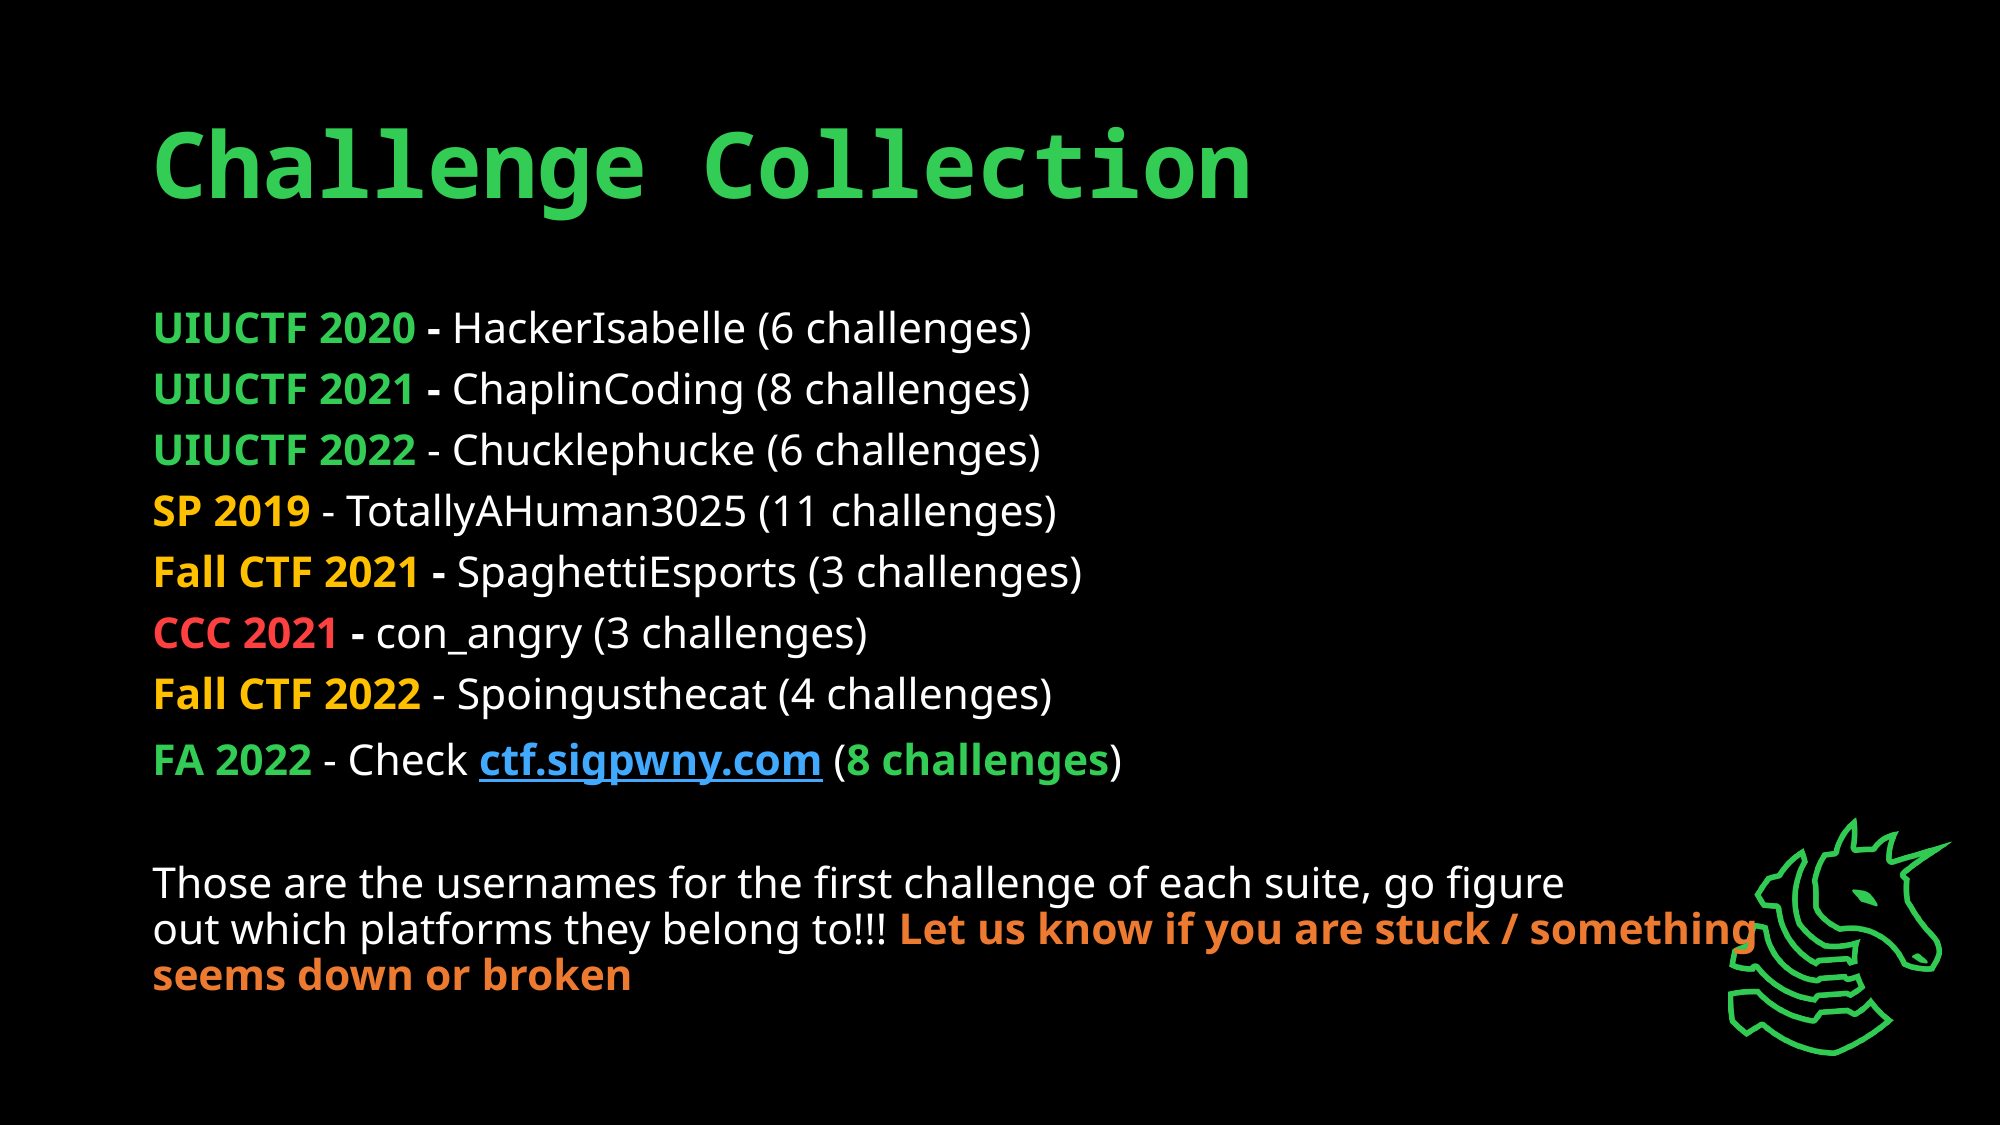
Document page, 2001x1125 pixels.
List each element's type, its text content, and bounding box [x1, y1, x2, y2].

list UIUCTF 2020 - HackerIsabelle (6 challenges) UIUCTF 2021 - ChaplinCoding (8 challenges) UIUCTF 2022 - Chucklephucke (6 challenges) SP 2019 - TotallyAHuman3025 (11 challenges) Fall CTF 2021 - SpaghettiEsports (3 challenges) CCC 2021 - con_angry (3 challenges) Fall CTF 2022 - Spoingusthecat (4 challenges) FA 2022 - Check ctf.sigpwny.com (8 challenges) Those are the usernames for the first challenge of each suite, go figure out which platforms they belong to!!! Let us know if you are stuck / something seems down or broken [137, 299, 1863, 1014]
title Challenge Collection [137, 59, 1863, 278]
picture [1728, 817, 1953, 1056]
